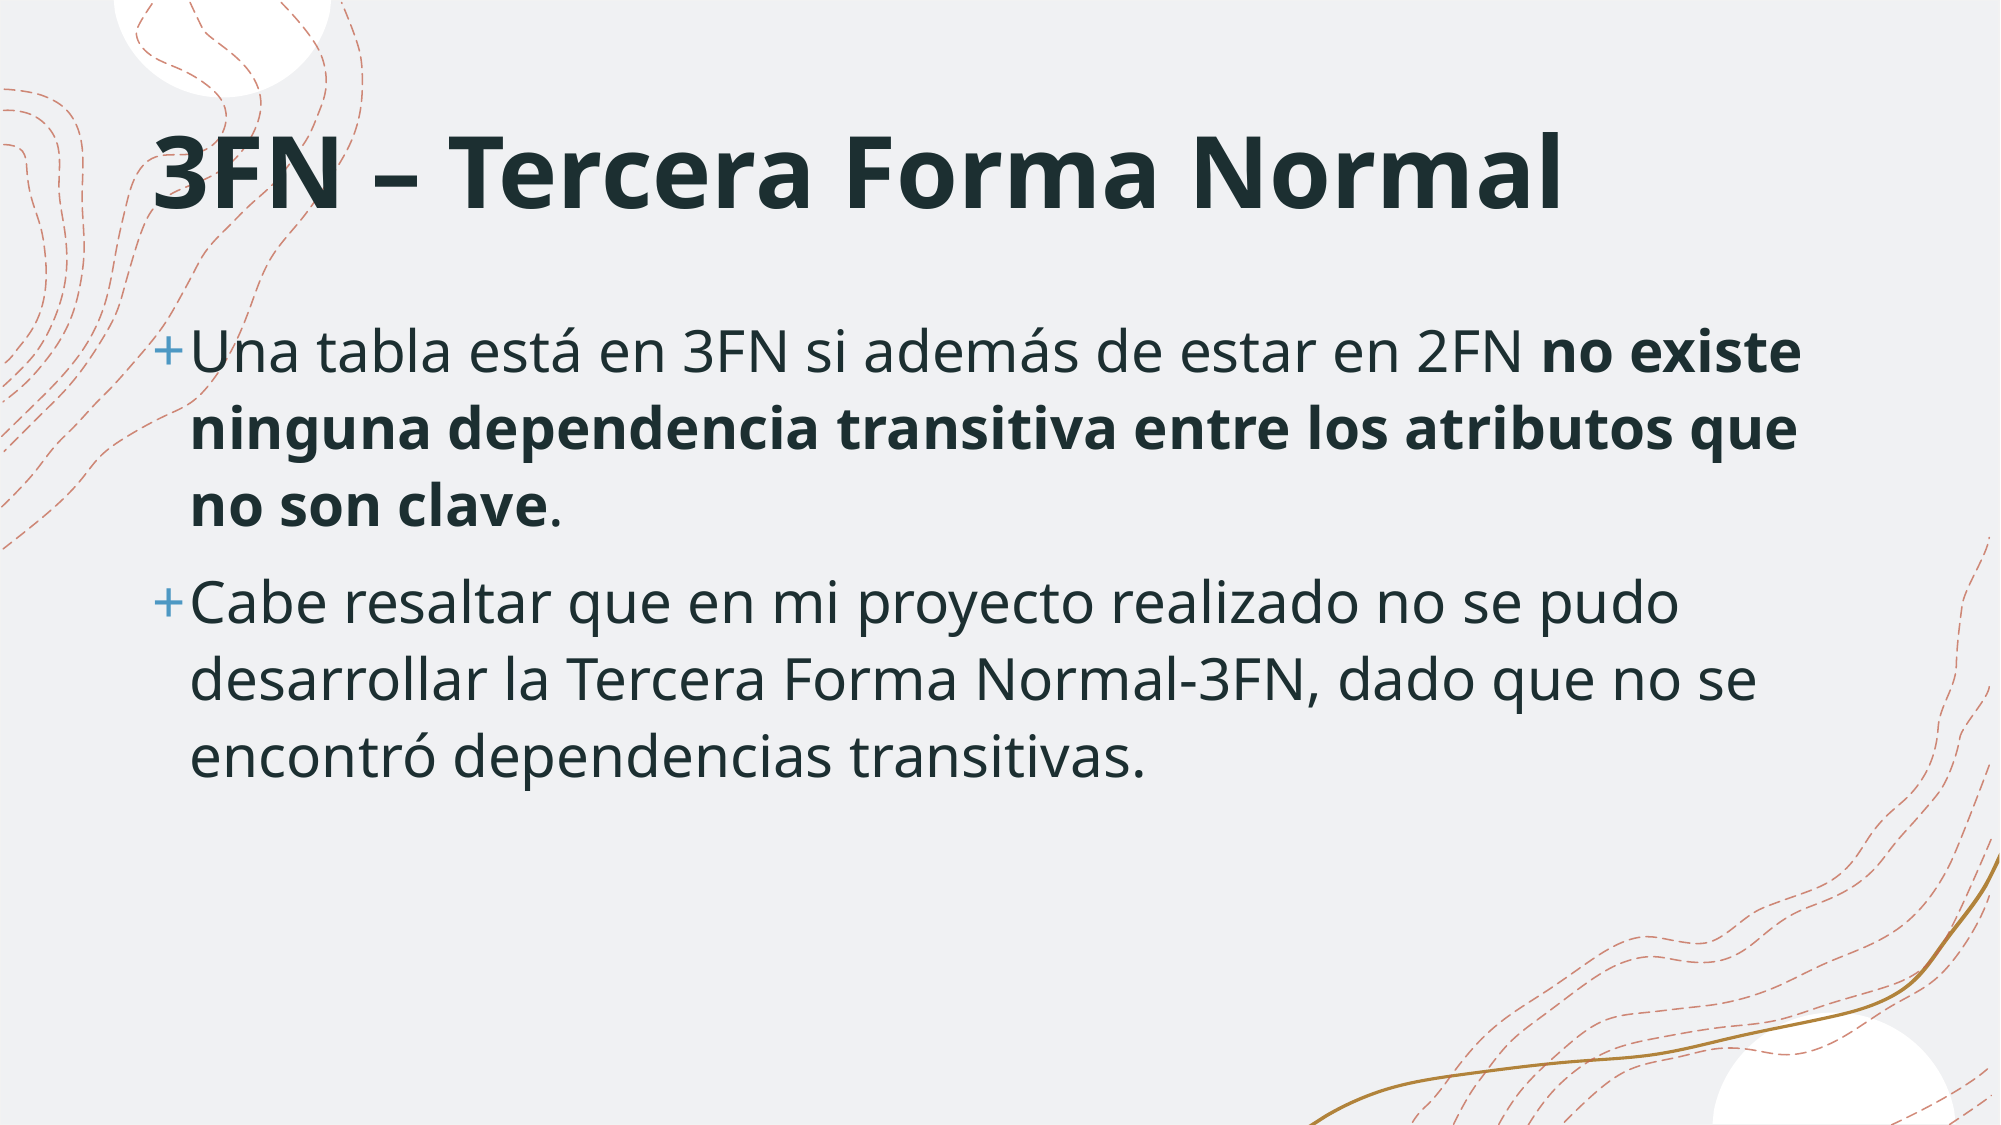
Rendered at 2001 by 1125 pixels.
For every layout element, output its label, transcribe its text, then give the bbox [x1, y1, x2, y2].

title 3FN – Tercera Forma Normal [137, 59, 1863, 278]
list Una tabla está en 3FN si además de estar en 2FN no existe ninguna dependencia transitiva entre los atributos que no son clave. Cabe resaltar que en mi proyecto realizado no se pudo desarrollar la Tercera Forma Normal-3FN, dado que no se encontró dependencias transitivas. [137, 299, 1863, 1014]
